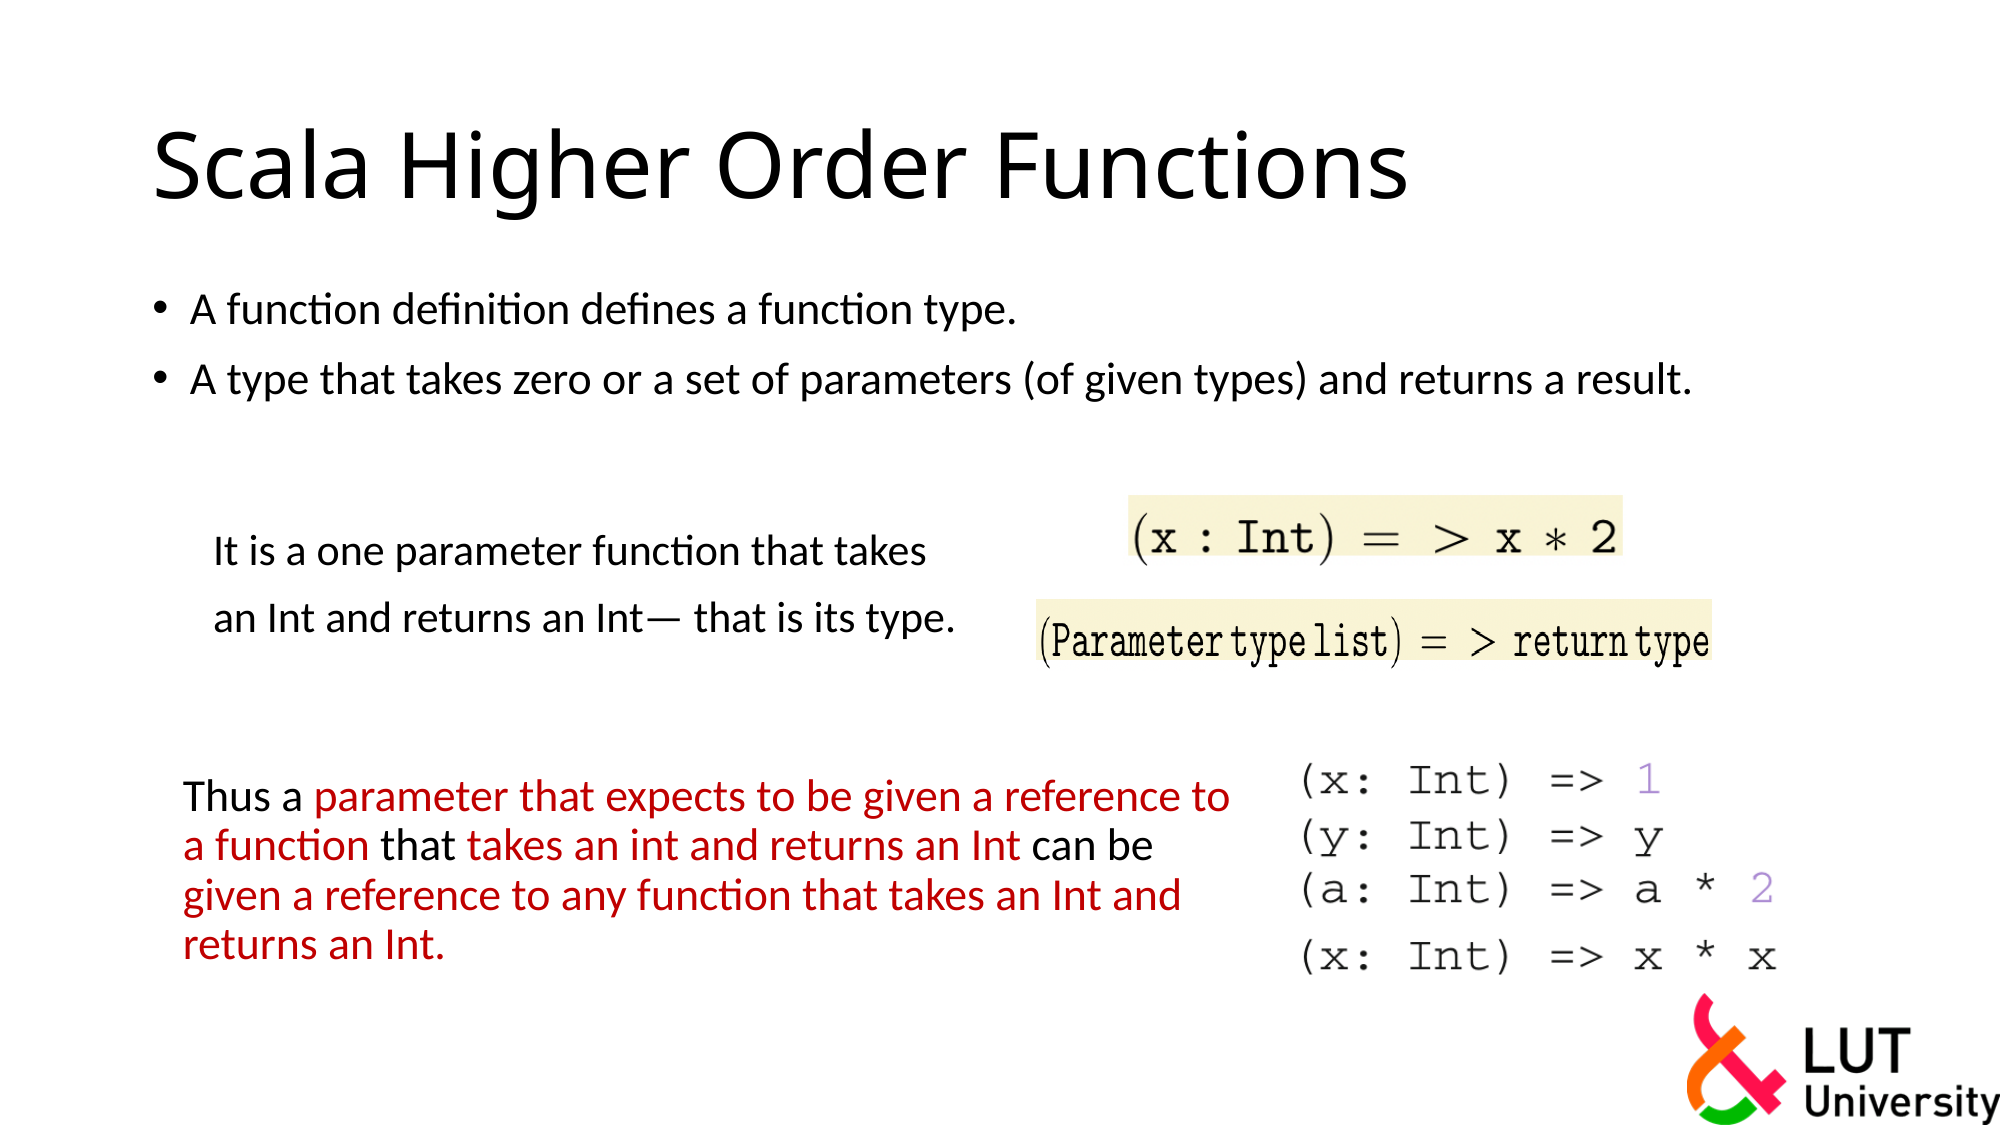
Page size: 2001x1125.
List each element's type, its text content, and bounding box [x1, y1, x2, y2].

picture [1281, 744, 1812, 985]
title Scala Higher Order Functions [137, 59, 1863, 278]
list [1122, 493, 1627, 567]
picture [1036, 597, 1713, 671]
text_box It is a one parameter function that takes an Int and returns an Int— that is its type. [198, 519, 1061, 651]
text_box Thus a parameter that expects to be given a reference to a function that takes an int and returns an Int can be given a reference to any function that takes an Int and returns an Int. [167, 764, 1259, 955]
text_box A function definition defines a function type. A type that takes zero or a set of parameters (of given types) and returns a result. [137, 277, 1741, 443]
picture [1687, 993, 2000, 1125]
